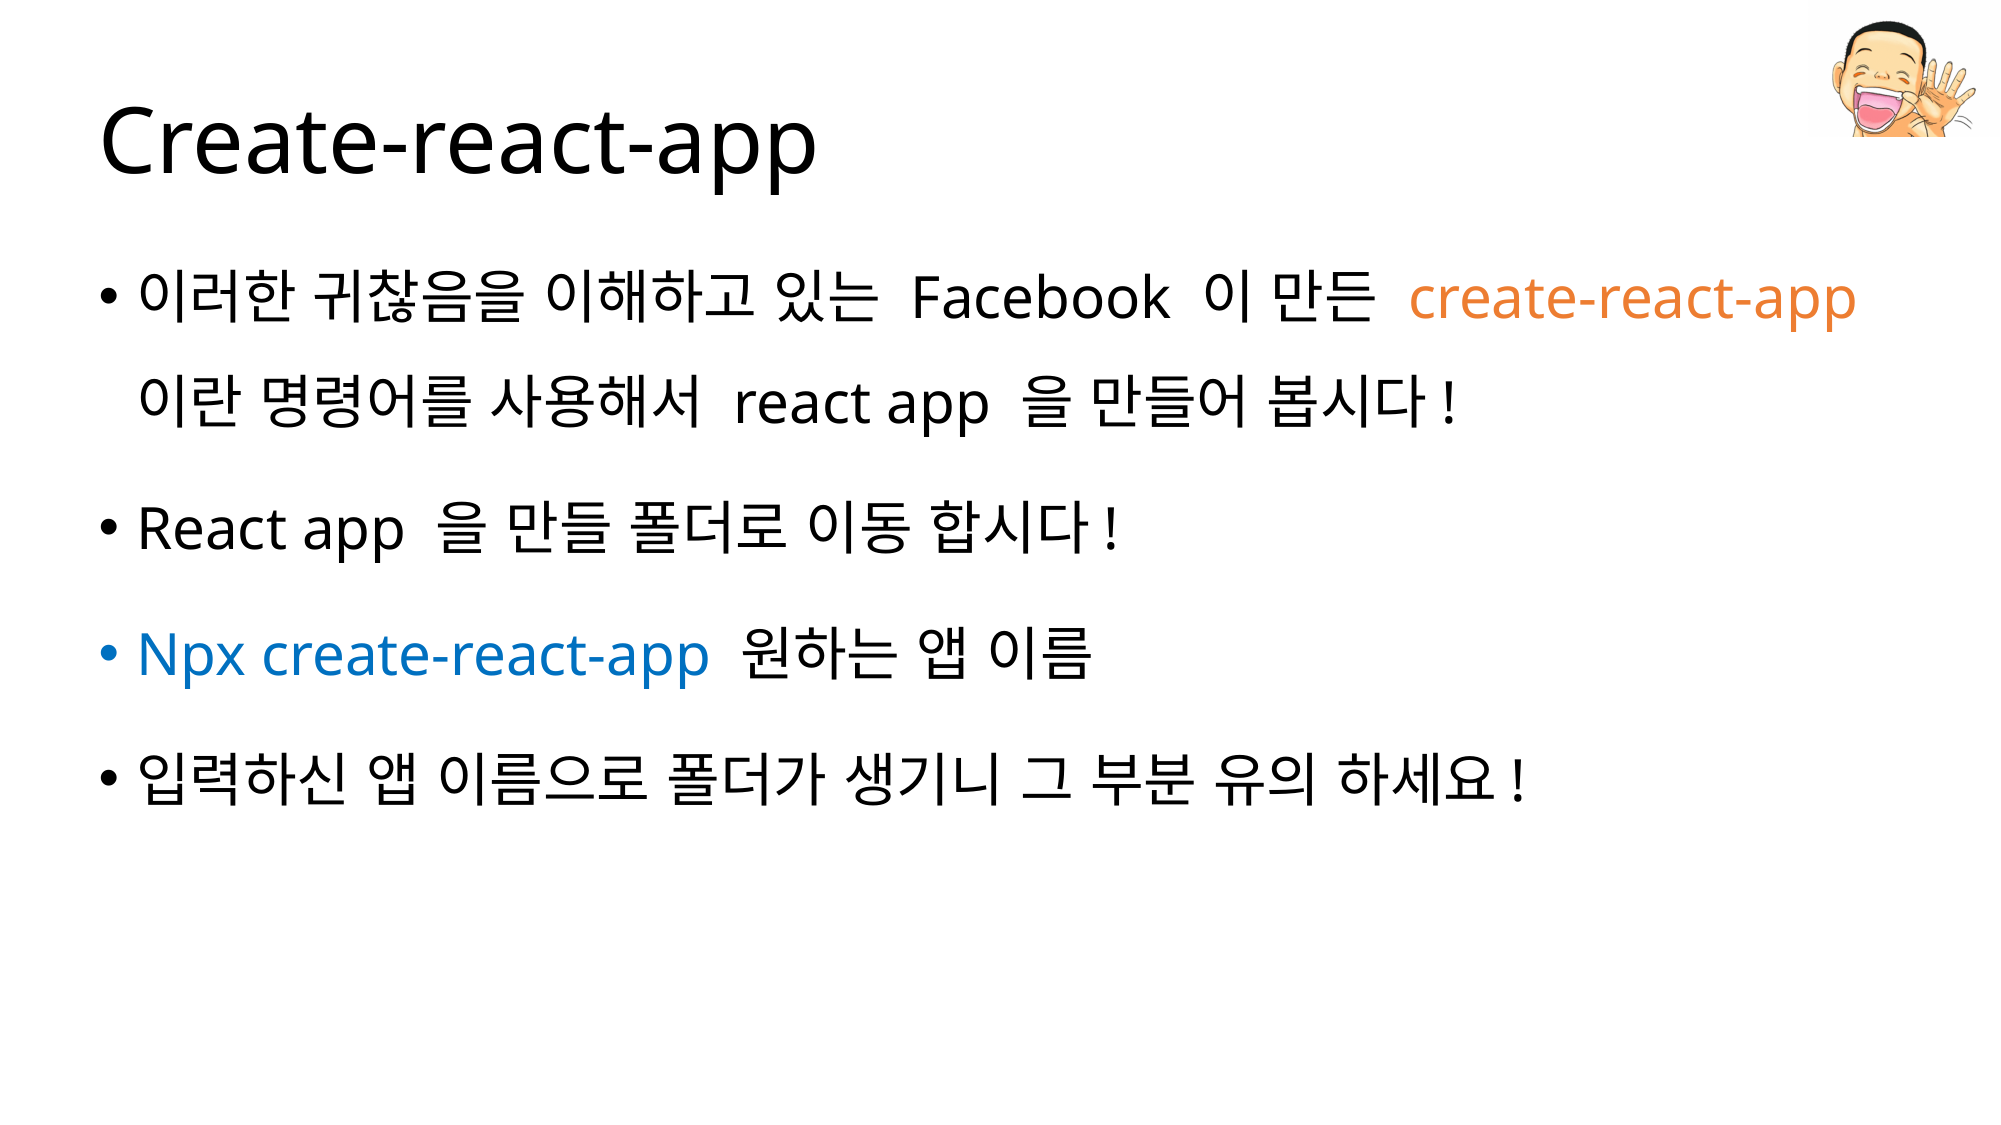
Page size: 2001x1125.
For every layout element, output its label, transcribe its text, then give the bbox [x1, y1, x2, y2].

title Create-react-app [83, 0, 1931, 217]
list 이러한 귀찮음을 이해하고 있는 Facebook 이 만든 create-react-app 이란 명령어를 사용해서 react app 을 만들어 봅시다! React app 을 만들 폴더로 이동 합시다! Npx create-react-app 원하는 앱 이름 입력하신 앱 이름으로 폴더가 생기니 그 부분 유의 하세요! [83, 217, 1931, 1125]
picture [1931, 0, 2000, 137]
